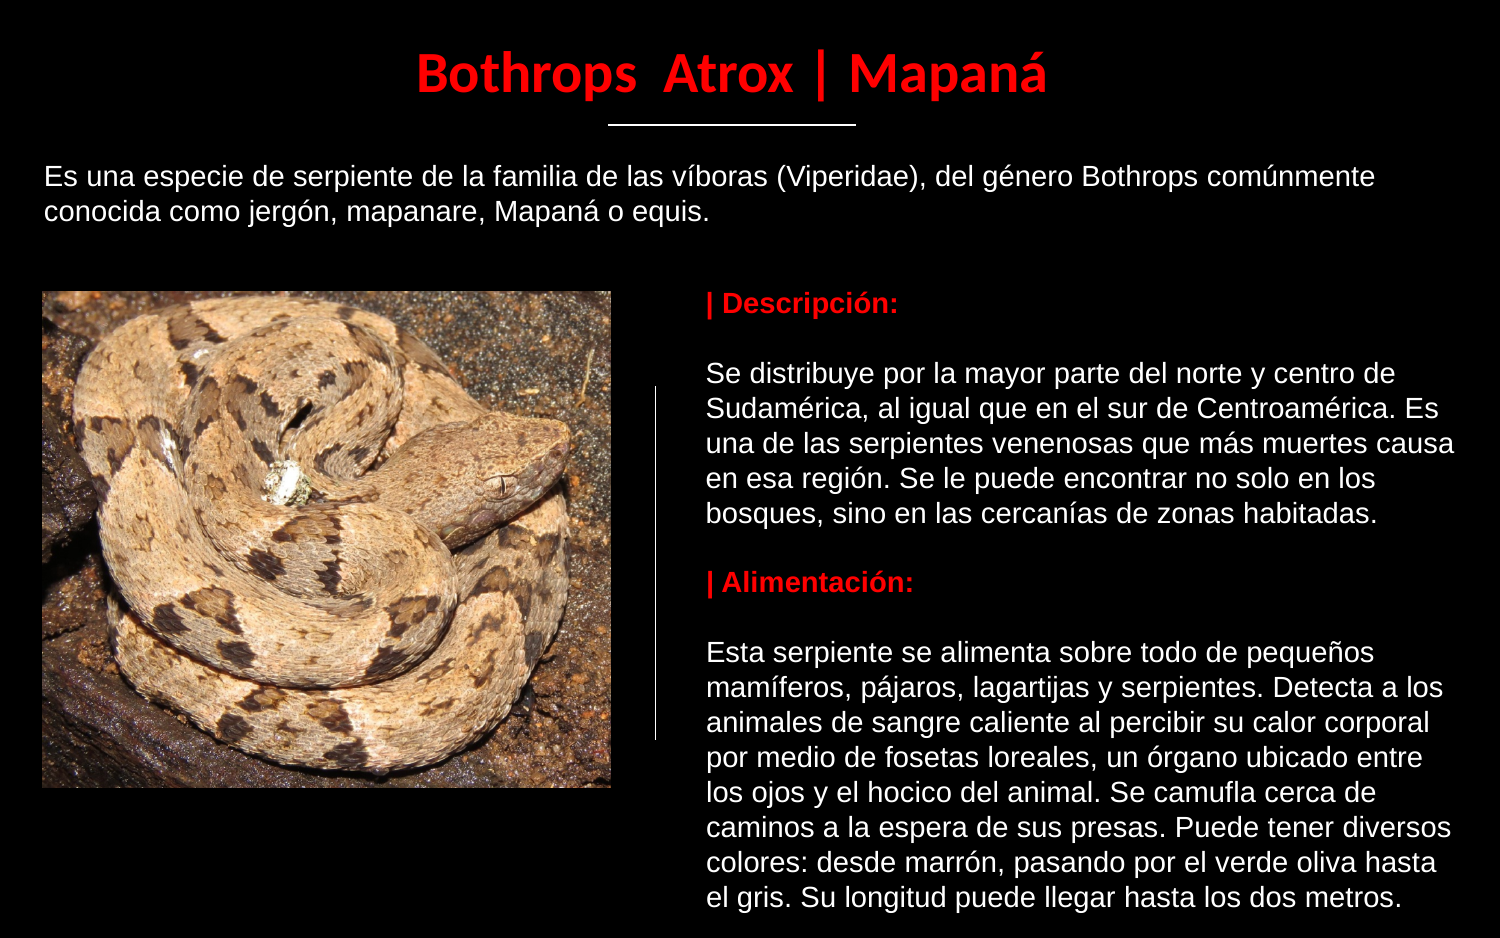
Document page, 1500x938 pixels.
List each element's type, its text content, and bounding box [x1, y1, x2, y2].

text_box | Descripción: Se distribuye por la mayor parte del norte y centro de Sudamérica, al igual que en el sur de Centroamérica. Es una de las serpientes venenosas que más muertes causa en esa región. Se le puede encontrar no solo en los bosques, sino en las cercanías de zonas habitadas. [690, 277, 1471, 537]
picture [42, 291, 611, 788]
text_box Es una especie de serpiente de la familia de las víboras (Viperidae), del género Bothrops comúnmente conocida como jergón, mapanare, Mapaná o equis. [29, 149, 1471, 235]
title Bothrops Atrox | Mapaná [386, 31, 1079, 108]
text_box | Alimentación: Esta serpiente se alimenta sobre todo de pequeños mamíferos, pájaros, lagartijas y serpientes. Detecta a los animales de sangre caliente al percibir su calor corporal por medio de fosetas loreales, un órgano ubicado entre los ojos y el hocico del animal. Se camufla cerca de caminos a la espera de sus presas. Puede tener diversos colores: desde marrón, pasando por el verde oliva hasta el gris. Su longitud puede llegar hasta los dos metros. [691, 556, 1471, 921]
